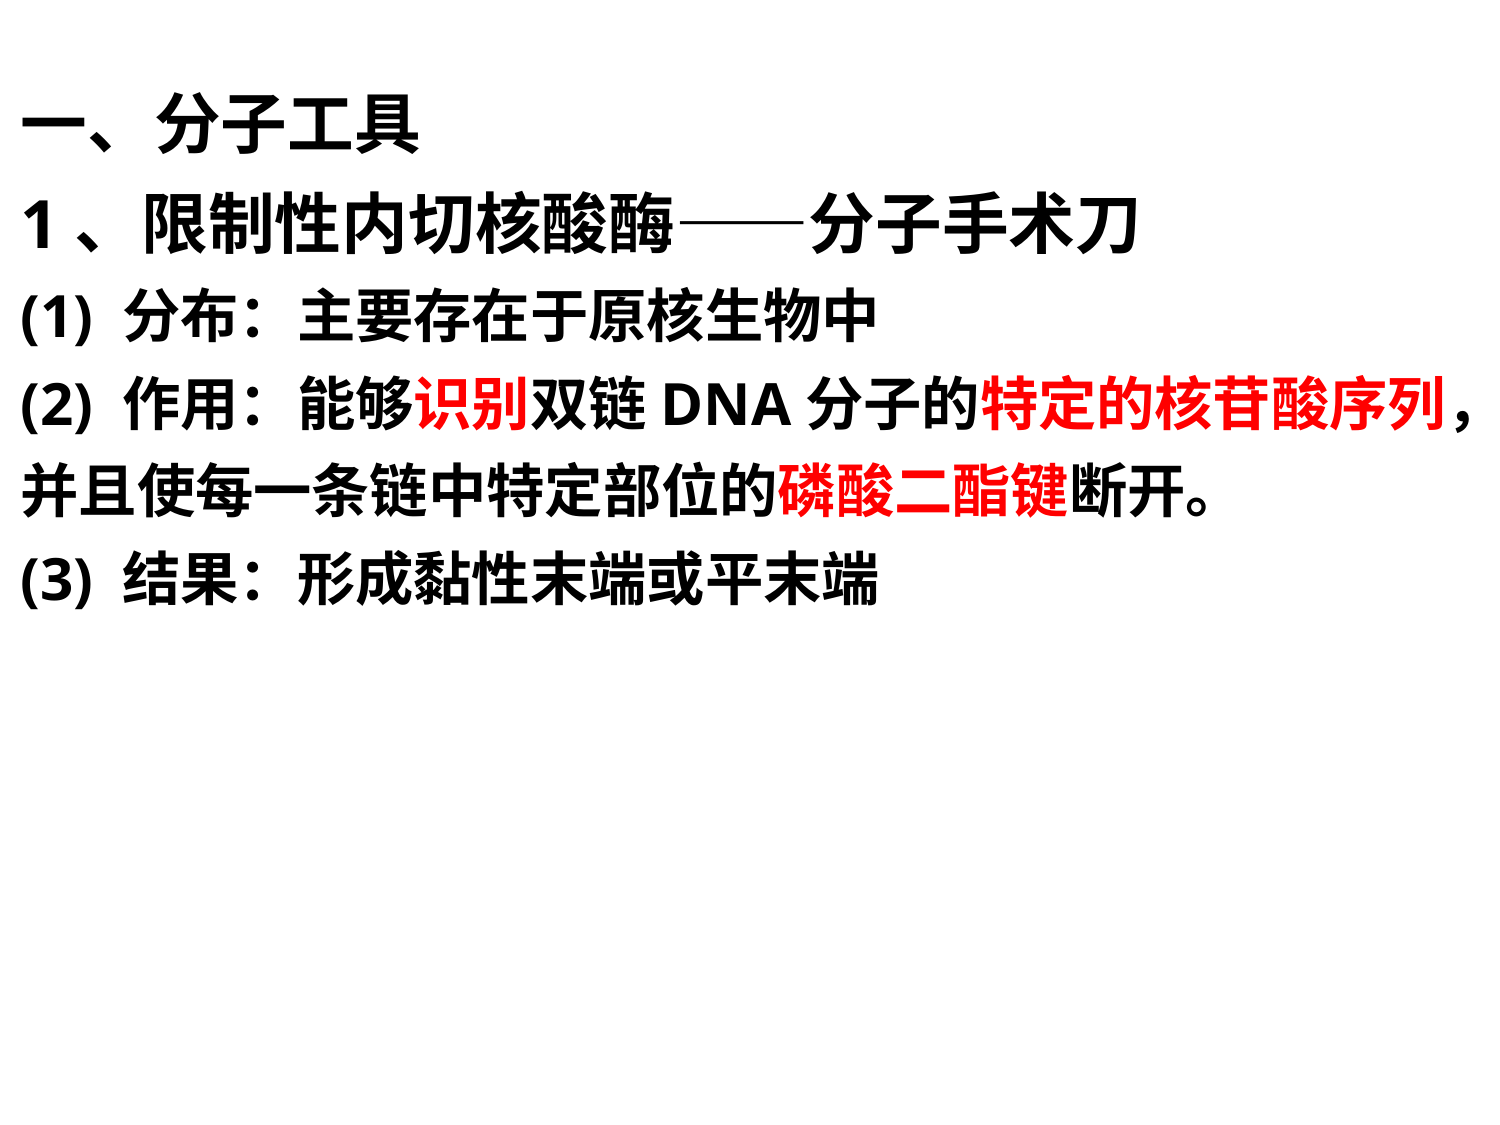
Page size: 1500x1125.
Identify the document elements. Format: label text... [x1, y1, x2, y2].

text_box 一、分子工具 1、限制性内切核酸酶——分子手术刀 (1) 分布：主要存在于原核生物中 (2) 作用：能够识别双链DNA分子的特定的核苷酸序列，并且使每一条链中特定部位的磷酸二酯键断开。 (3) 结果：形成黏性末端或平末端 [5, 54, 1481, 707]
